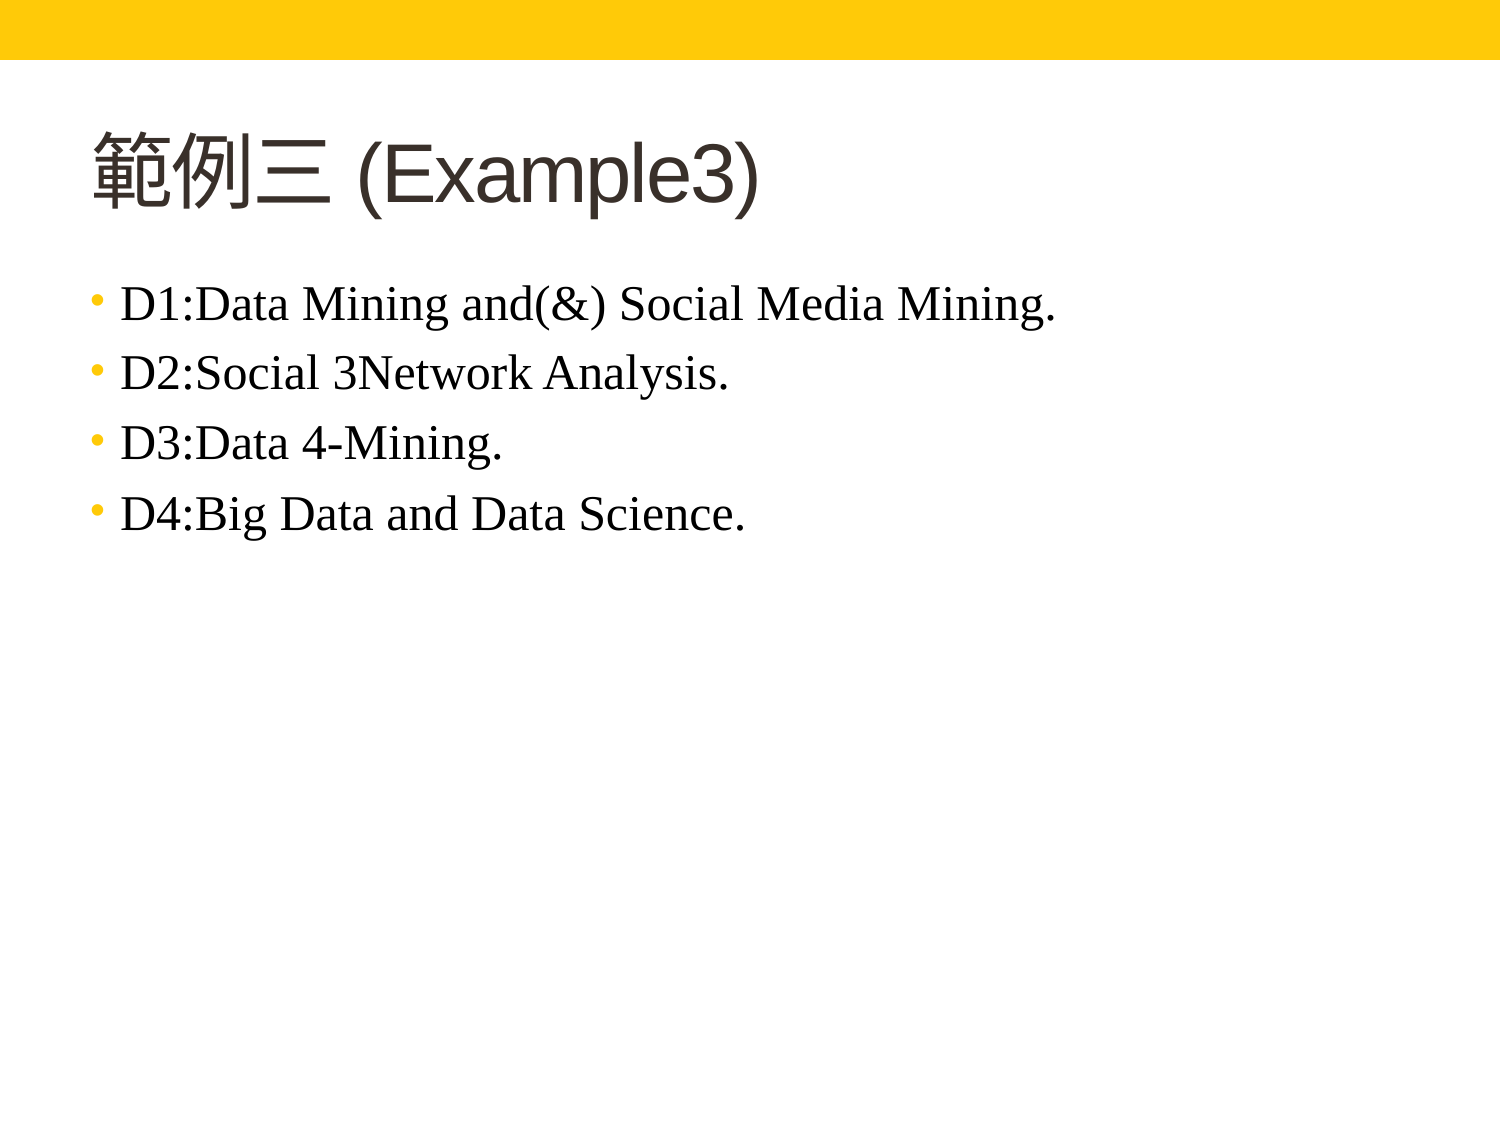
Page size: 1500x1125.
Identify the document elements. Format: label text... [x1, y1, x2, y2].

list D1:Data Mining and(&) Social Media Mining. D2:Social 3Network Analysis. D3:Data 4-Mining. D4:Big Data and Data Science. [75, 262, 1425, 1063]
title 範例三(Example3) [75, 87, 1425, 250]
